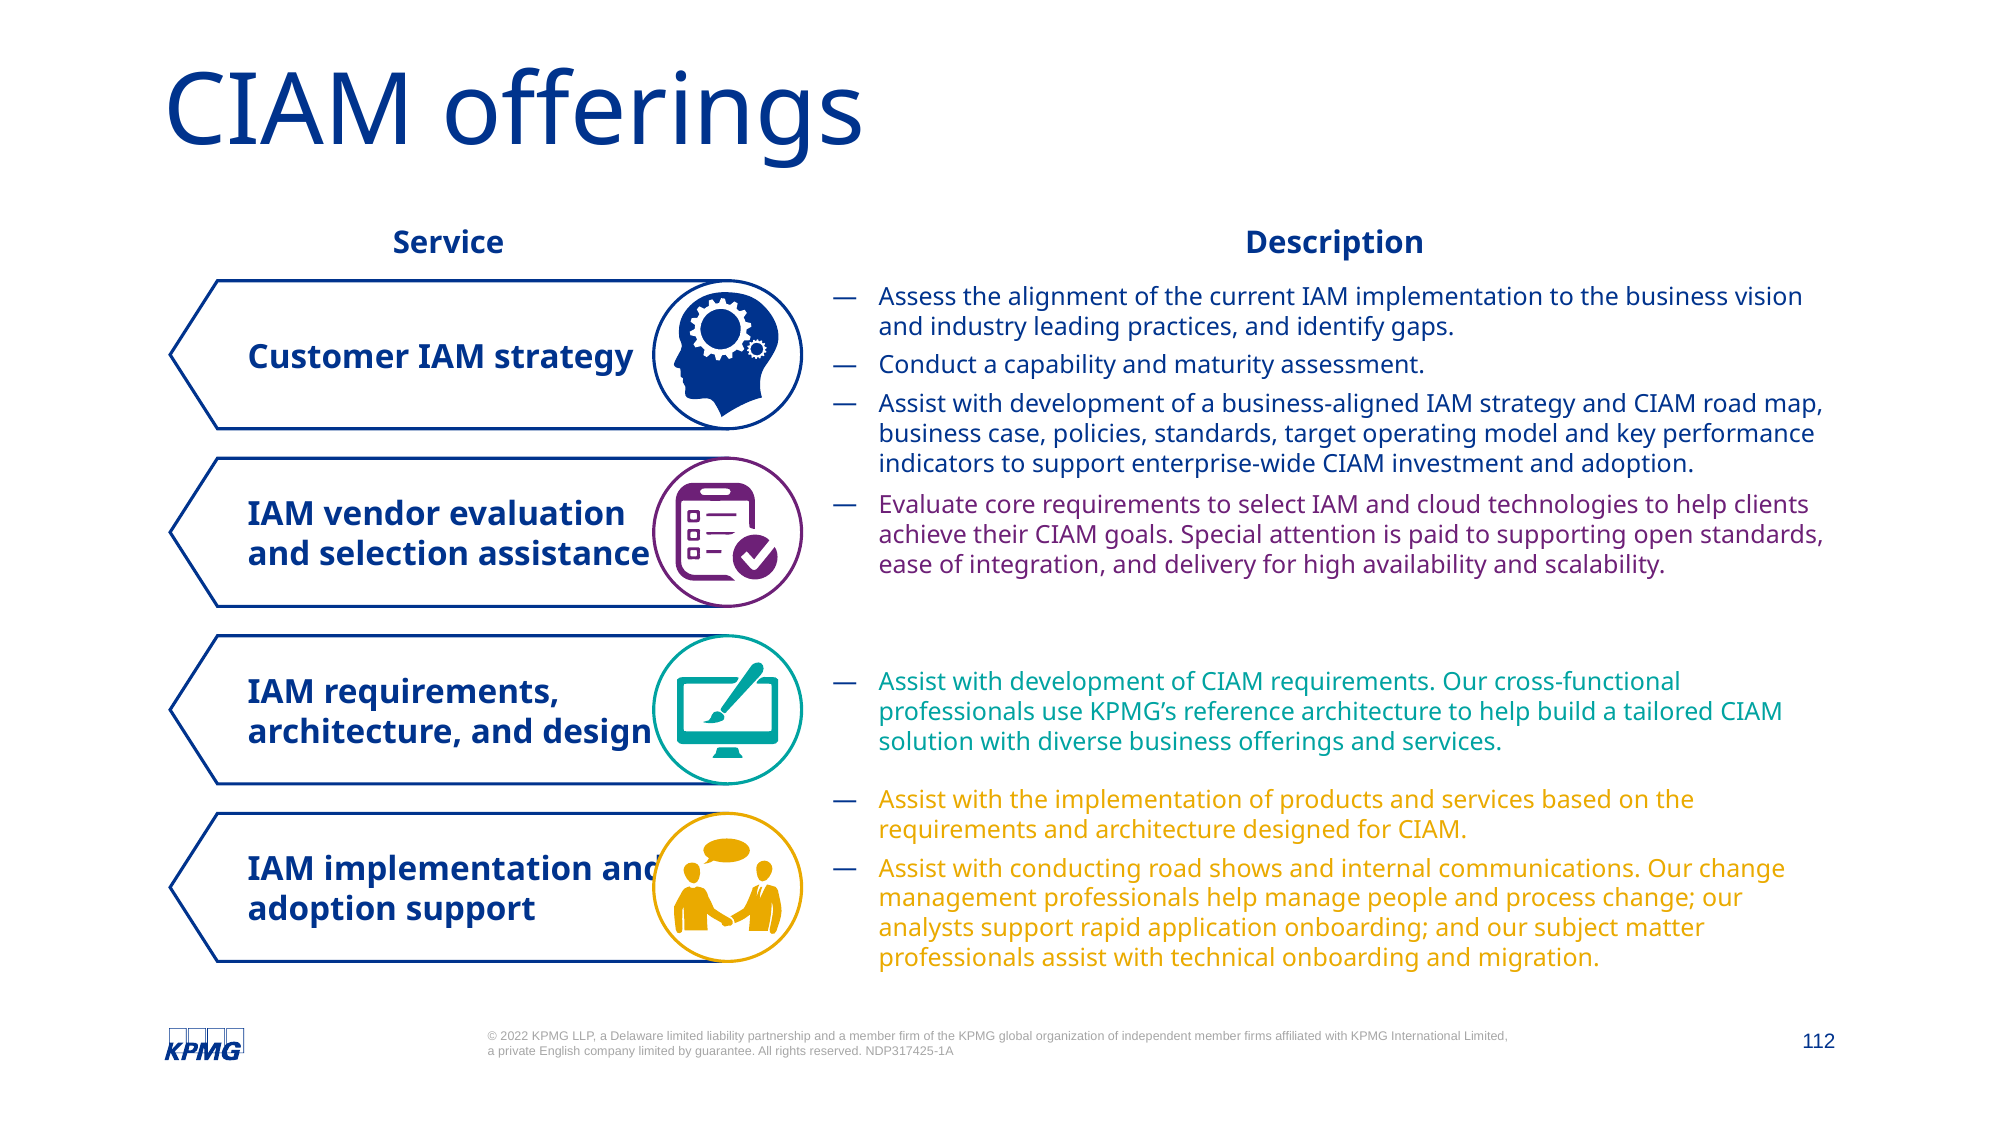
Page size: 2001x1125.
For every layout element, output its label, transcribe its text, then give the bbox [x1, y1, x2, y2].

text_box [675, 482, 780, 583]
text_box Assess the alignment of the current IAM implementation to the business vision and industry leading practices, and identify gaps. Conduct a capability and maturity assessment. Assist with development of a business-aligned IAM strategy and CIAM road map, business case, policies, standards, target operating model and key performance indicators to support enterprise-wide CIAM investment and adoption. [832, 280, 1838, 478]
text_box [652, 634, 803, 785]
text_box Assist with the implementation of products and services based on the requirements and architecture designed for CIAM. Assist with conducting road shows and internal communications. Our change management professionals help manage people and process change; our analysts support rapid application onboarding; and our subject matter professionals assist with technical onboarding and migration. [832, 783, 1838, 972]
text_box [687, 418, 768, 430]
text_box [686, 279, 769, 292]
text_box Service [393, 222, 505, 261]
title CIAM offerings [163, 70, 1837, 159]
text_box [652, 303, 673, 407]
text_box IAM requirements, architecture, and design [168, 634, 721, 785]
text_box Assist with development of CIAM requirements. Our cross-functional professionals use KPMG’s reference architecture to help build a tailored CIAM solution with diverse business offerings and services. [832, 665, 1838, 756]
text_box Description [1245, 222, 1425, 261]
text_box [673, 838, 782, 937]
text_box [673, 292, 782, 418]
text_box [677, 661, 779, 759]
text_box [652, 457, 803, 608]
text_box IAM implementation and adoption support [168, 812, 719, 963]
text_box [652, 812, 803, 963]
text_box Customer IAM strategy [168, 279, 720, 430]
text_box IAM vendor evaluation and selection assistance [168, 457, 720, 608]
text_box Evaluate core requirements to select IAM and cloud technologies to help clients achieve their CIAM goals. Special attention is paid to supporting open standards, ease of integration, and delivery for high availability and scalability. [832, 488, 1838, 579]
text_box [782, 303, 803, 407]
